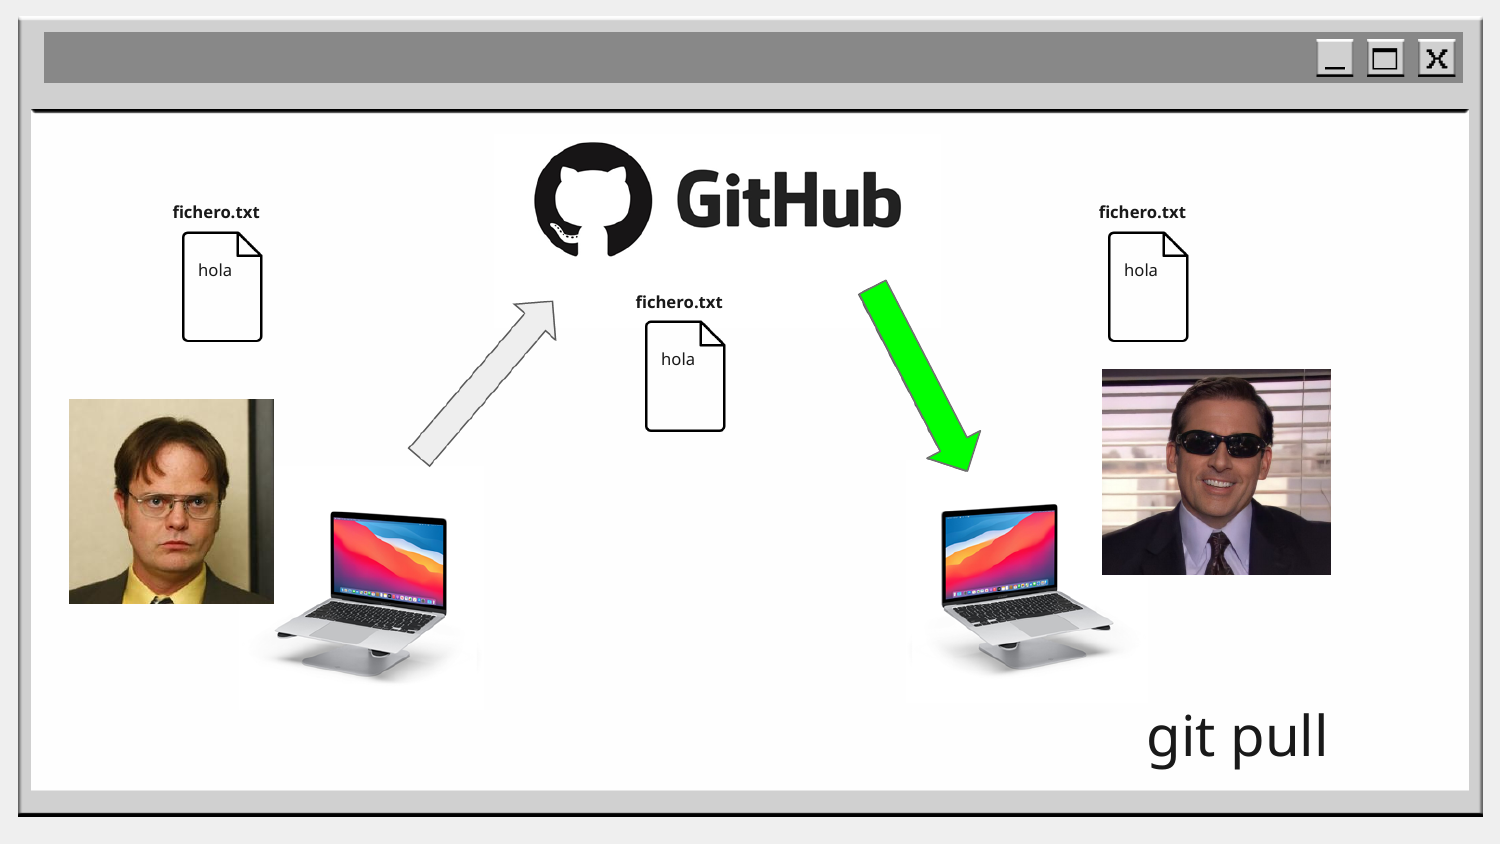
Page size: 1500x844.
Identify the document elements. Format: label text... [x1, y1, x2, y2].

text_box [1083, 191, 1260, 352]
picture [13, 12, 1487, 821]
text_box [157, 191, 334, 352]
title git pull [1023, 684, 1453, 775]
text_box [620, 281, 797, 441]
